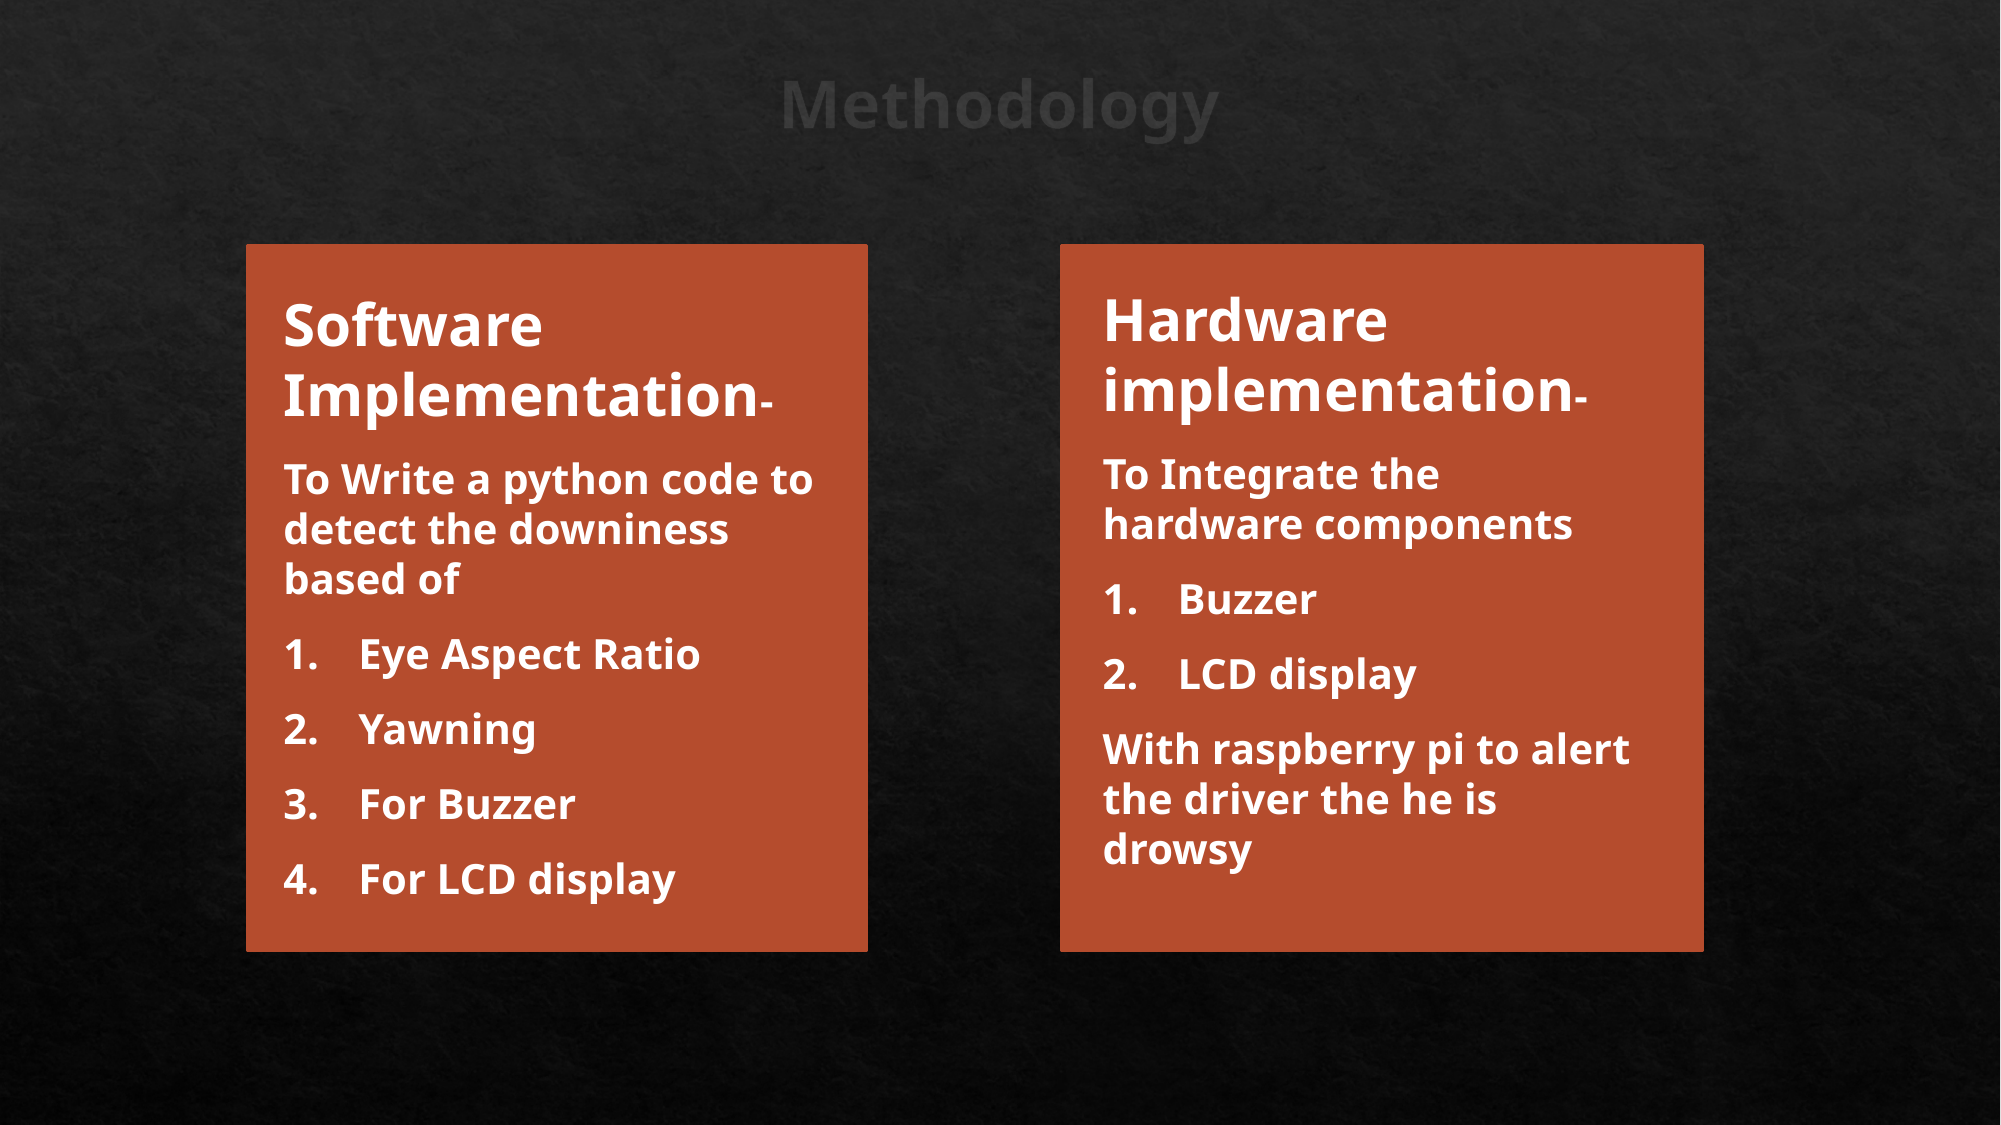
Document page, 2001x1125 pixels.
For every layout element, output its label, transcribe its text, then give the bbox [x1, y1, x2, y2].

title Methodology [149, 16, 1849, 197]
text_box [230, 245, 884, 952]
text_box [1049, 245, 1704, 952]
